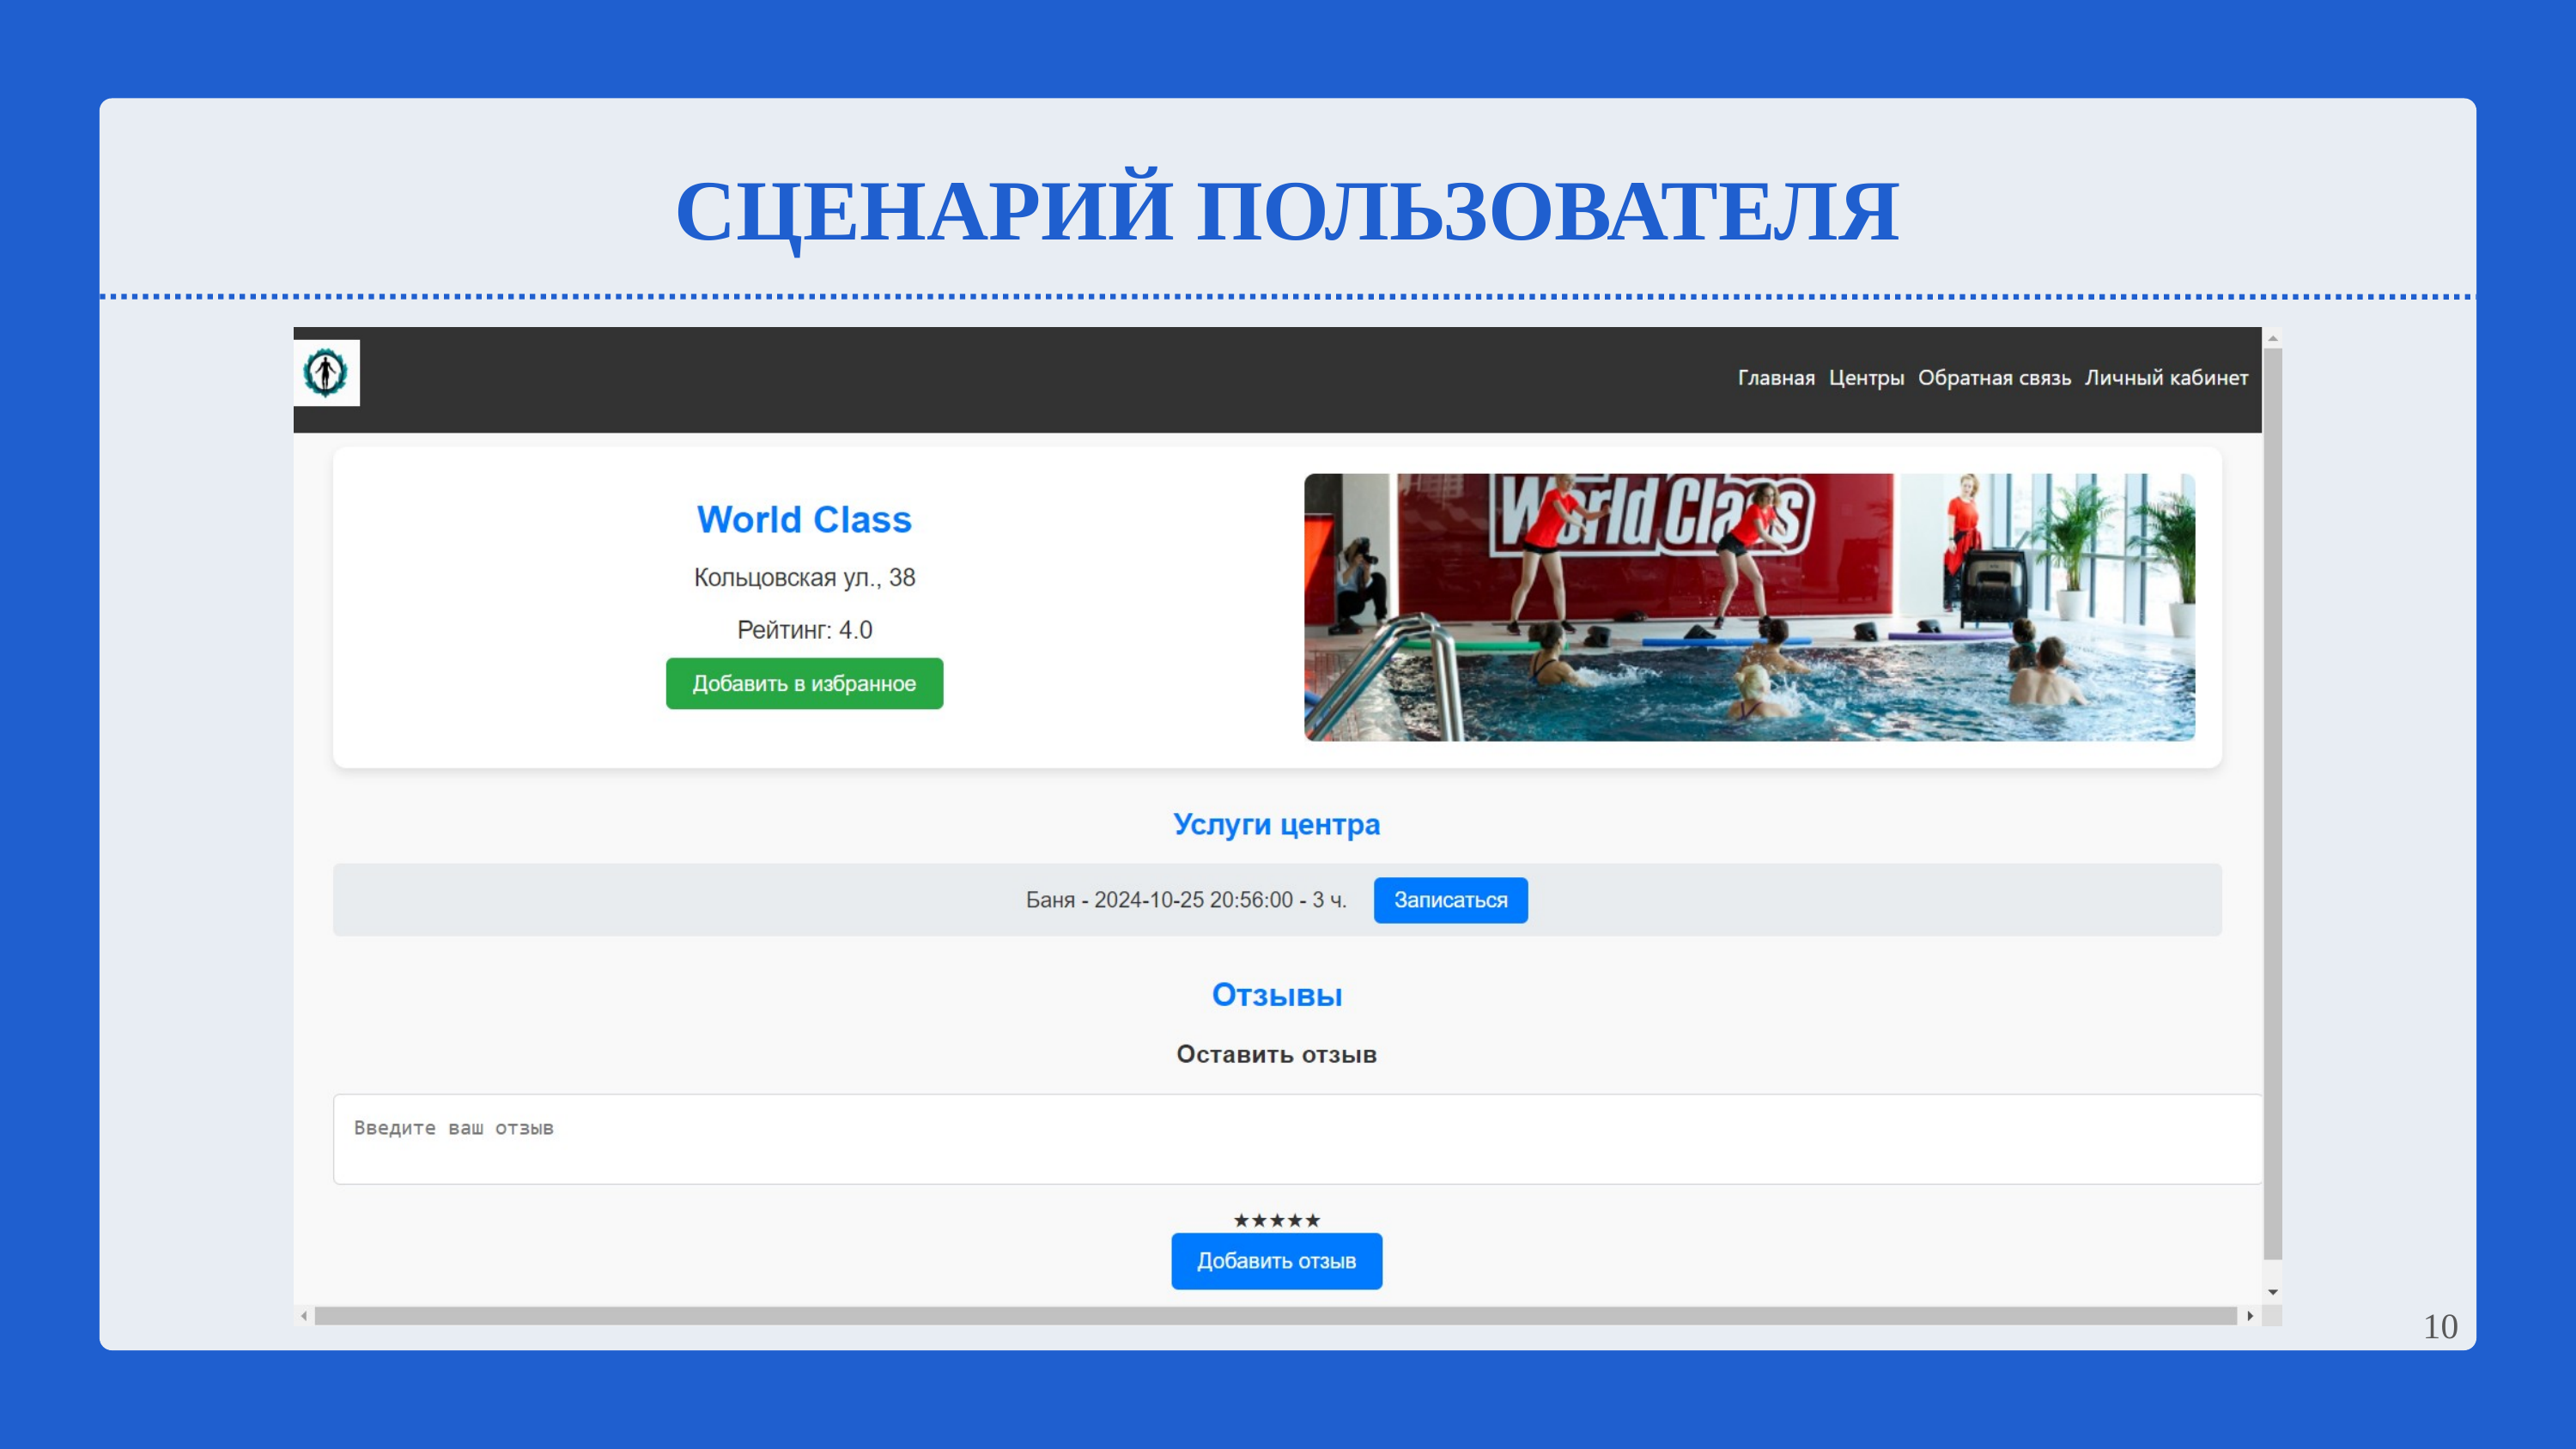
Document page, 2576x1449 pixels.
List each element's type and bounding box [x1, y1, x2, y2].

text_box [99, 98, 2477, 1351]
picture [293, 326, 2283, 1326]
